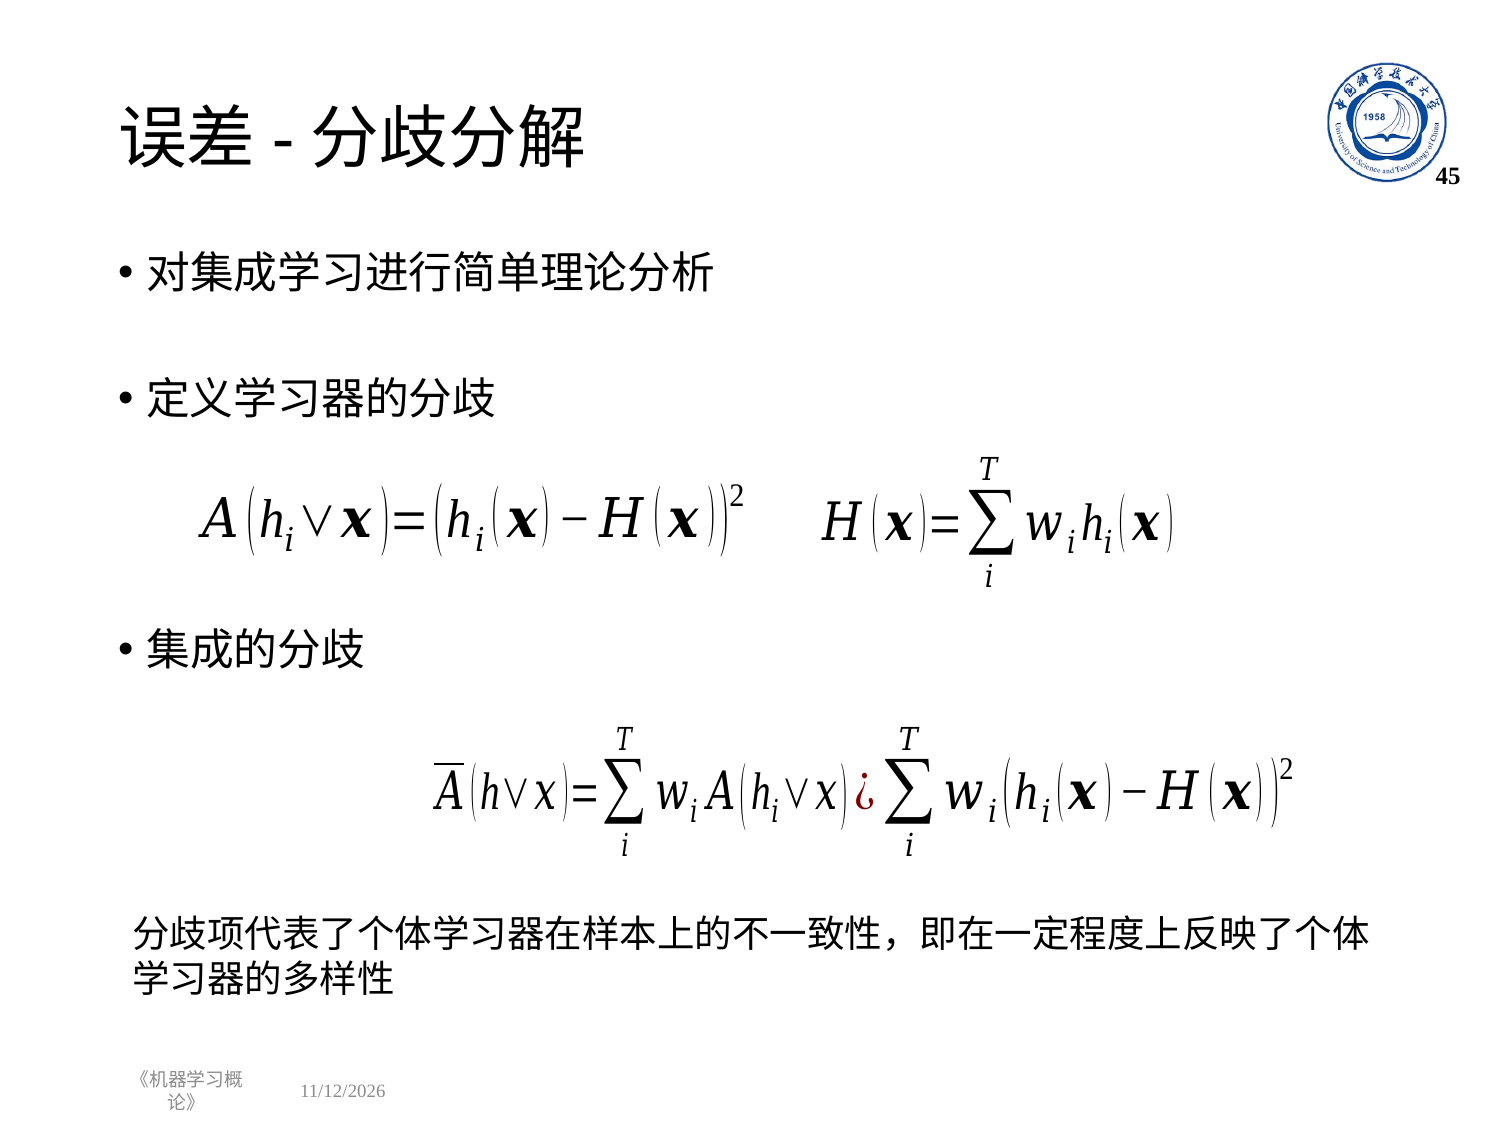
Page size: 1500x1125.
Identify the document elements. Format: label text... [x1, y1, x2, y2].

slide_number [285, 1068, 422, 1113]
title 误差-分歧分解 [103, 59, 1397, 221]
slide_number 45 [1372, 144, 1476, 205]
picture [1397, 59, 1450, 144]
footer 《机器学习概论》 [104, 1068, 270, 1113]
